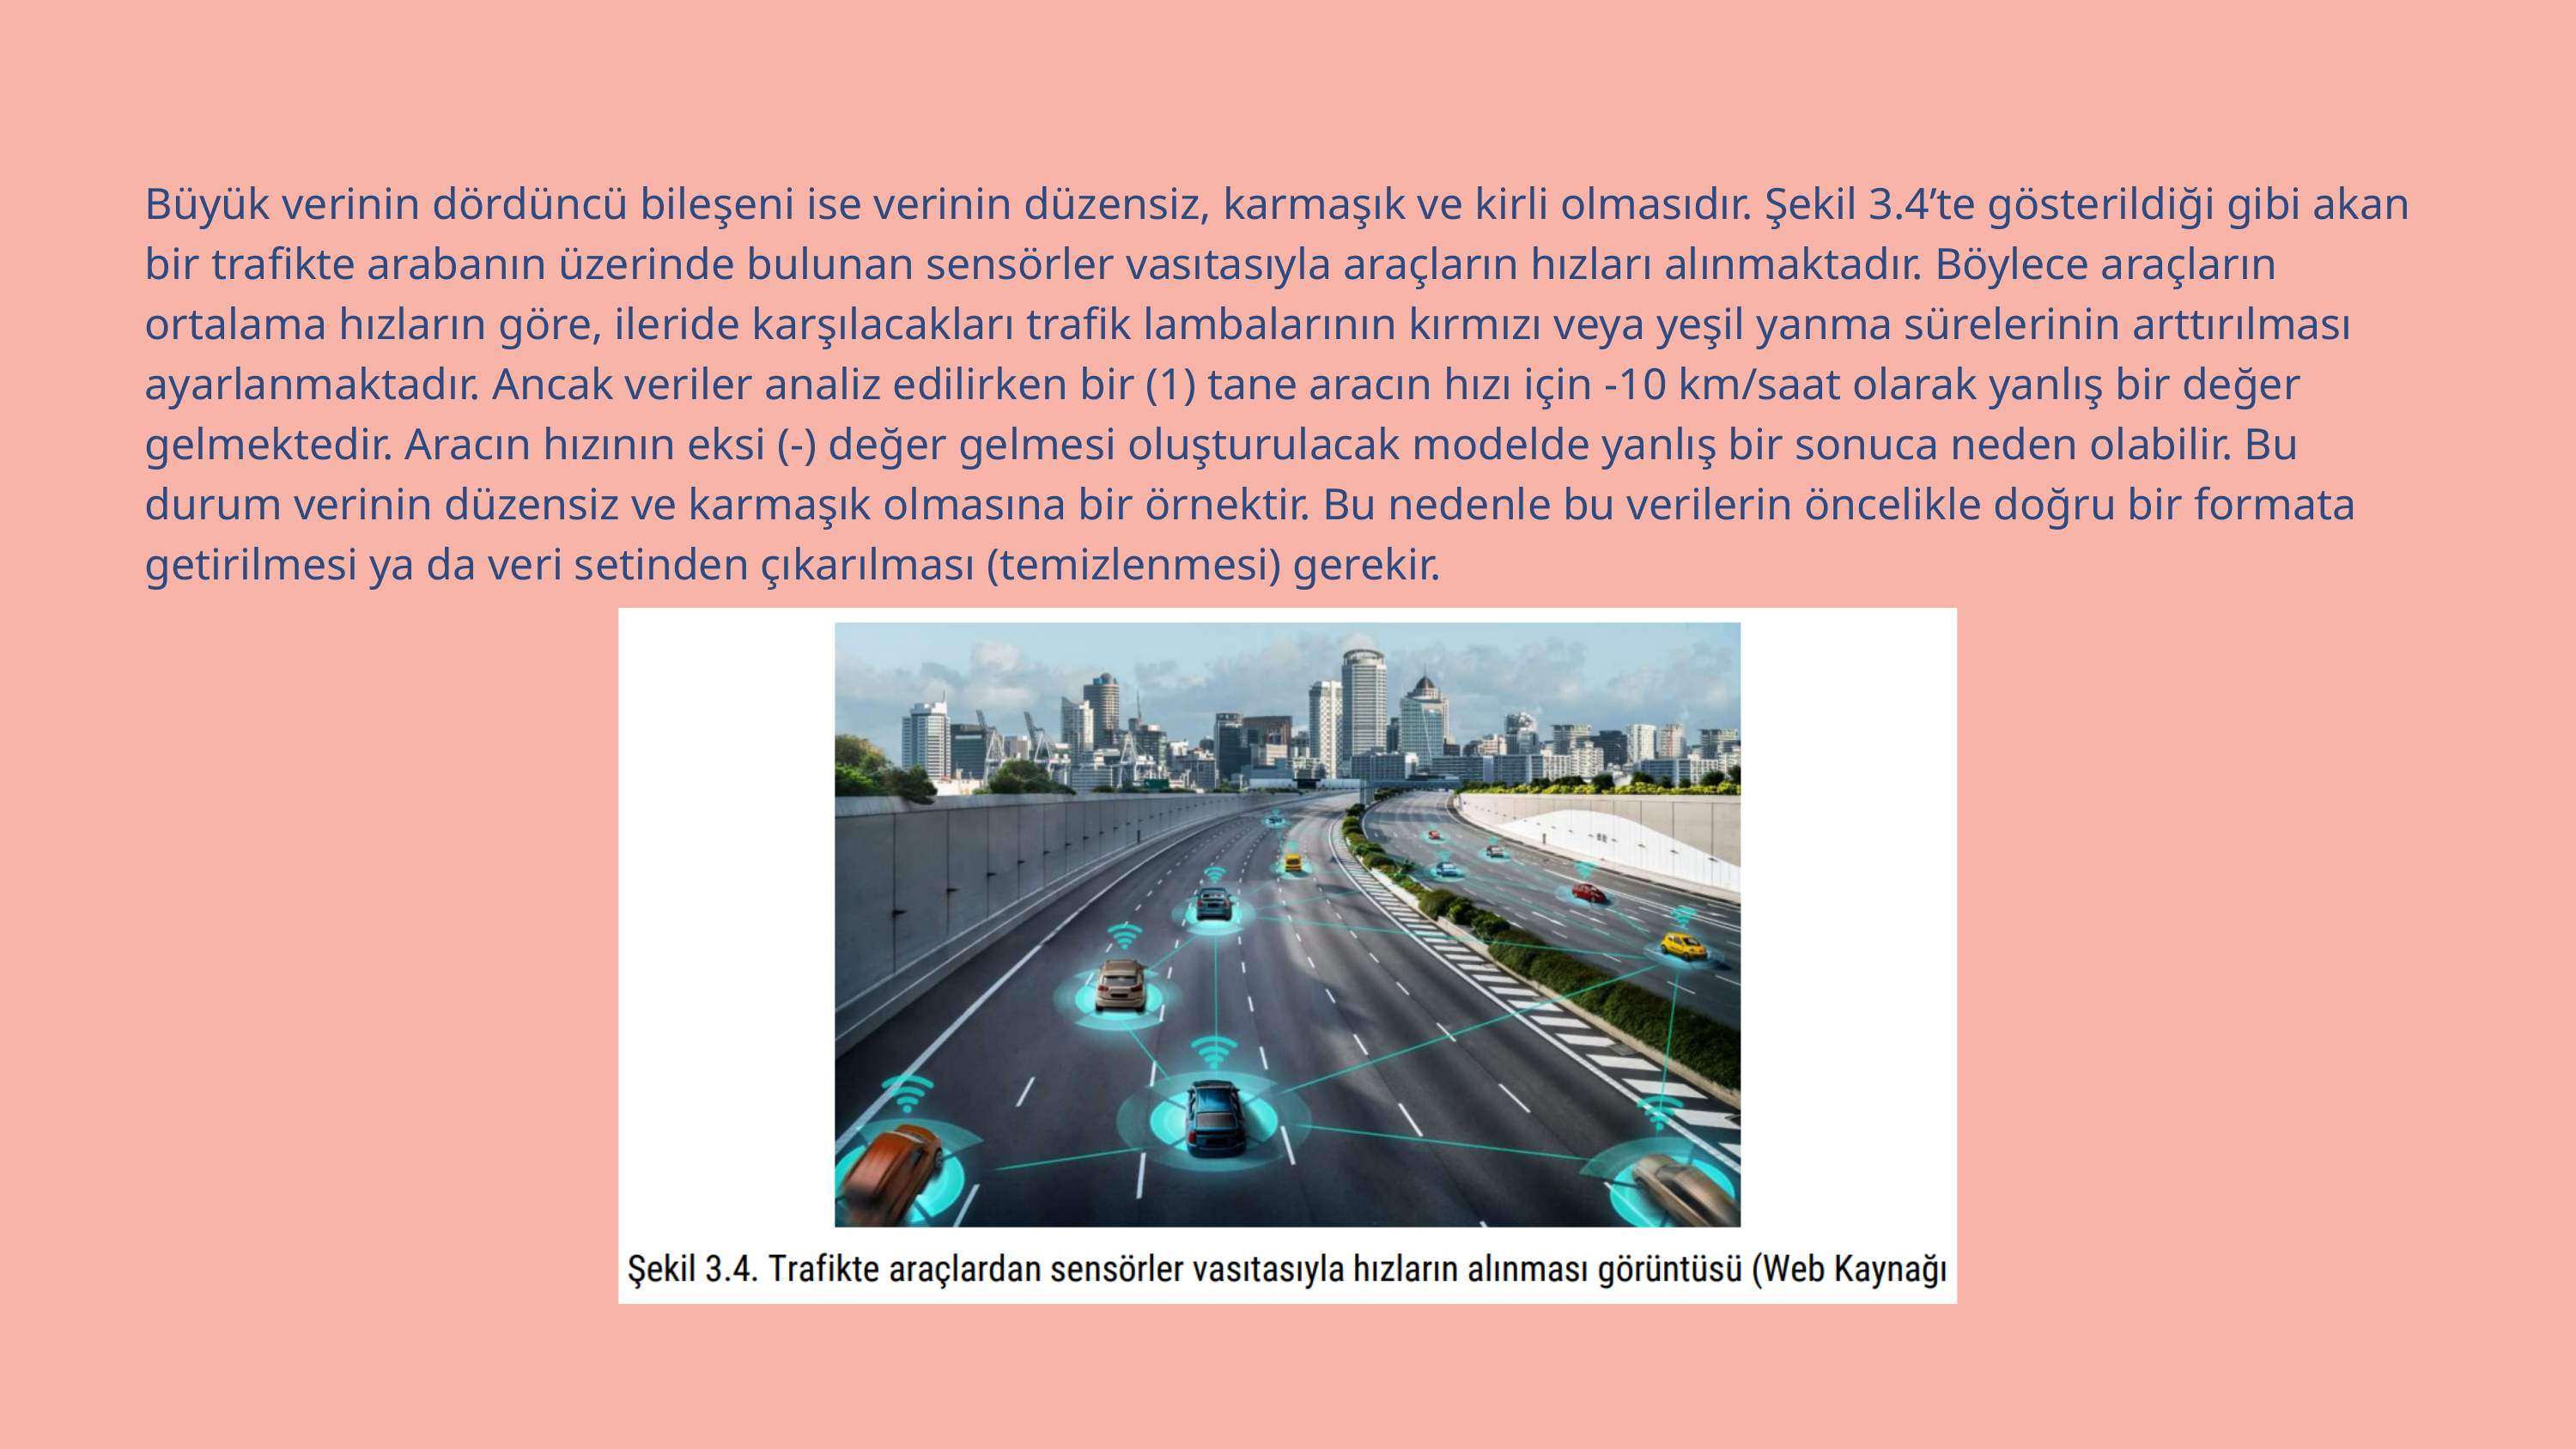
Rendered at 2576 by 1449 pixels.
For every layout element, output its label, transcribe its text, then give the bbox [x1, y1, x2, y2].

text_box Büyük verinin dördüncü bileşeni ise verinin düzensiz, karmaşık ve kirli olmasıdır. Şekil 3.4’te gösterildiği gibi akan bir trafikte arabanın üzerinde bulunan sensörler vasıtasıyla araçların hızları alınmaktadır. Böylece araçların ortalama hızların göre, ileride karşılacakları trafik lambalarının kırmızı veya yeşil yanma sürelerinin arttırılması ayarlanmaktadır. Ancak veriler analiz edilirken bir (1) tane aracın hızı için -10 km/saat olarak yanlış bir değer gelmektedir. Aracın hızının eksi (-) değer gelmesi oluşturulacak modelde yanlış bir sonuca neden olabilir. Bu durum verinin düzensiz ve karmaşık olmasına bir örnektir. Bu nedenle bu verilerin öncelikle doğru bir formata getirilmesi ya da veri setinden çıkarılması (temizlenmesi) gerekir. [144, 167, 2432, 589]
text_box [618, 608, 1958, 1304]
